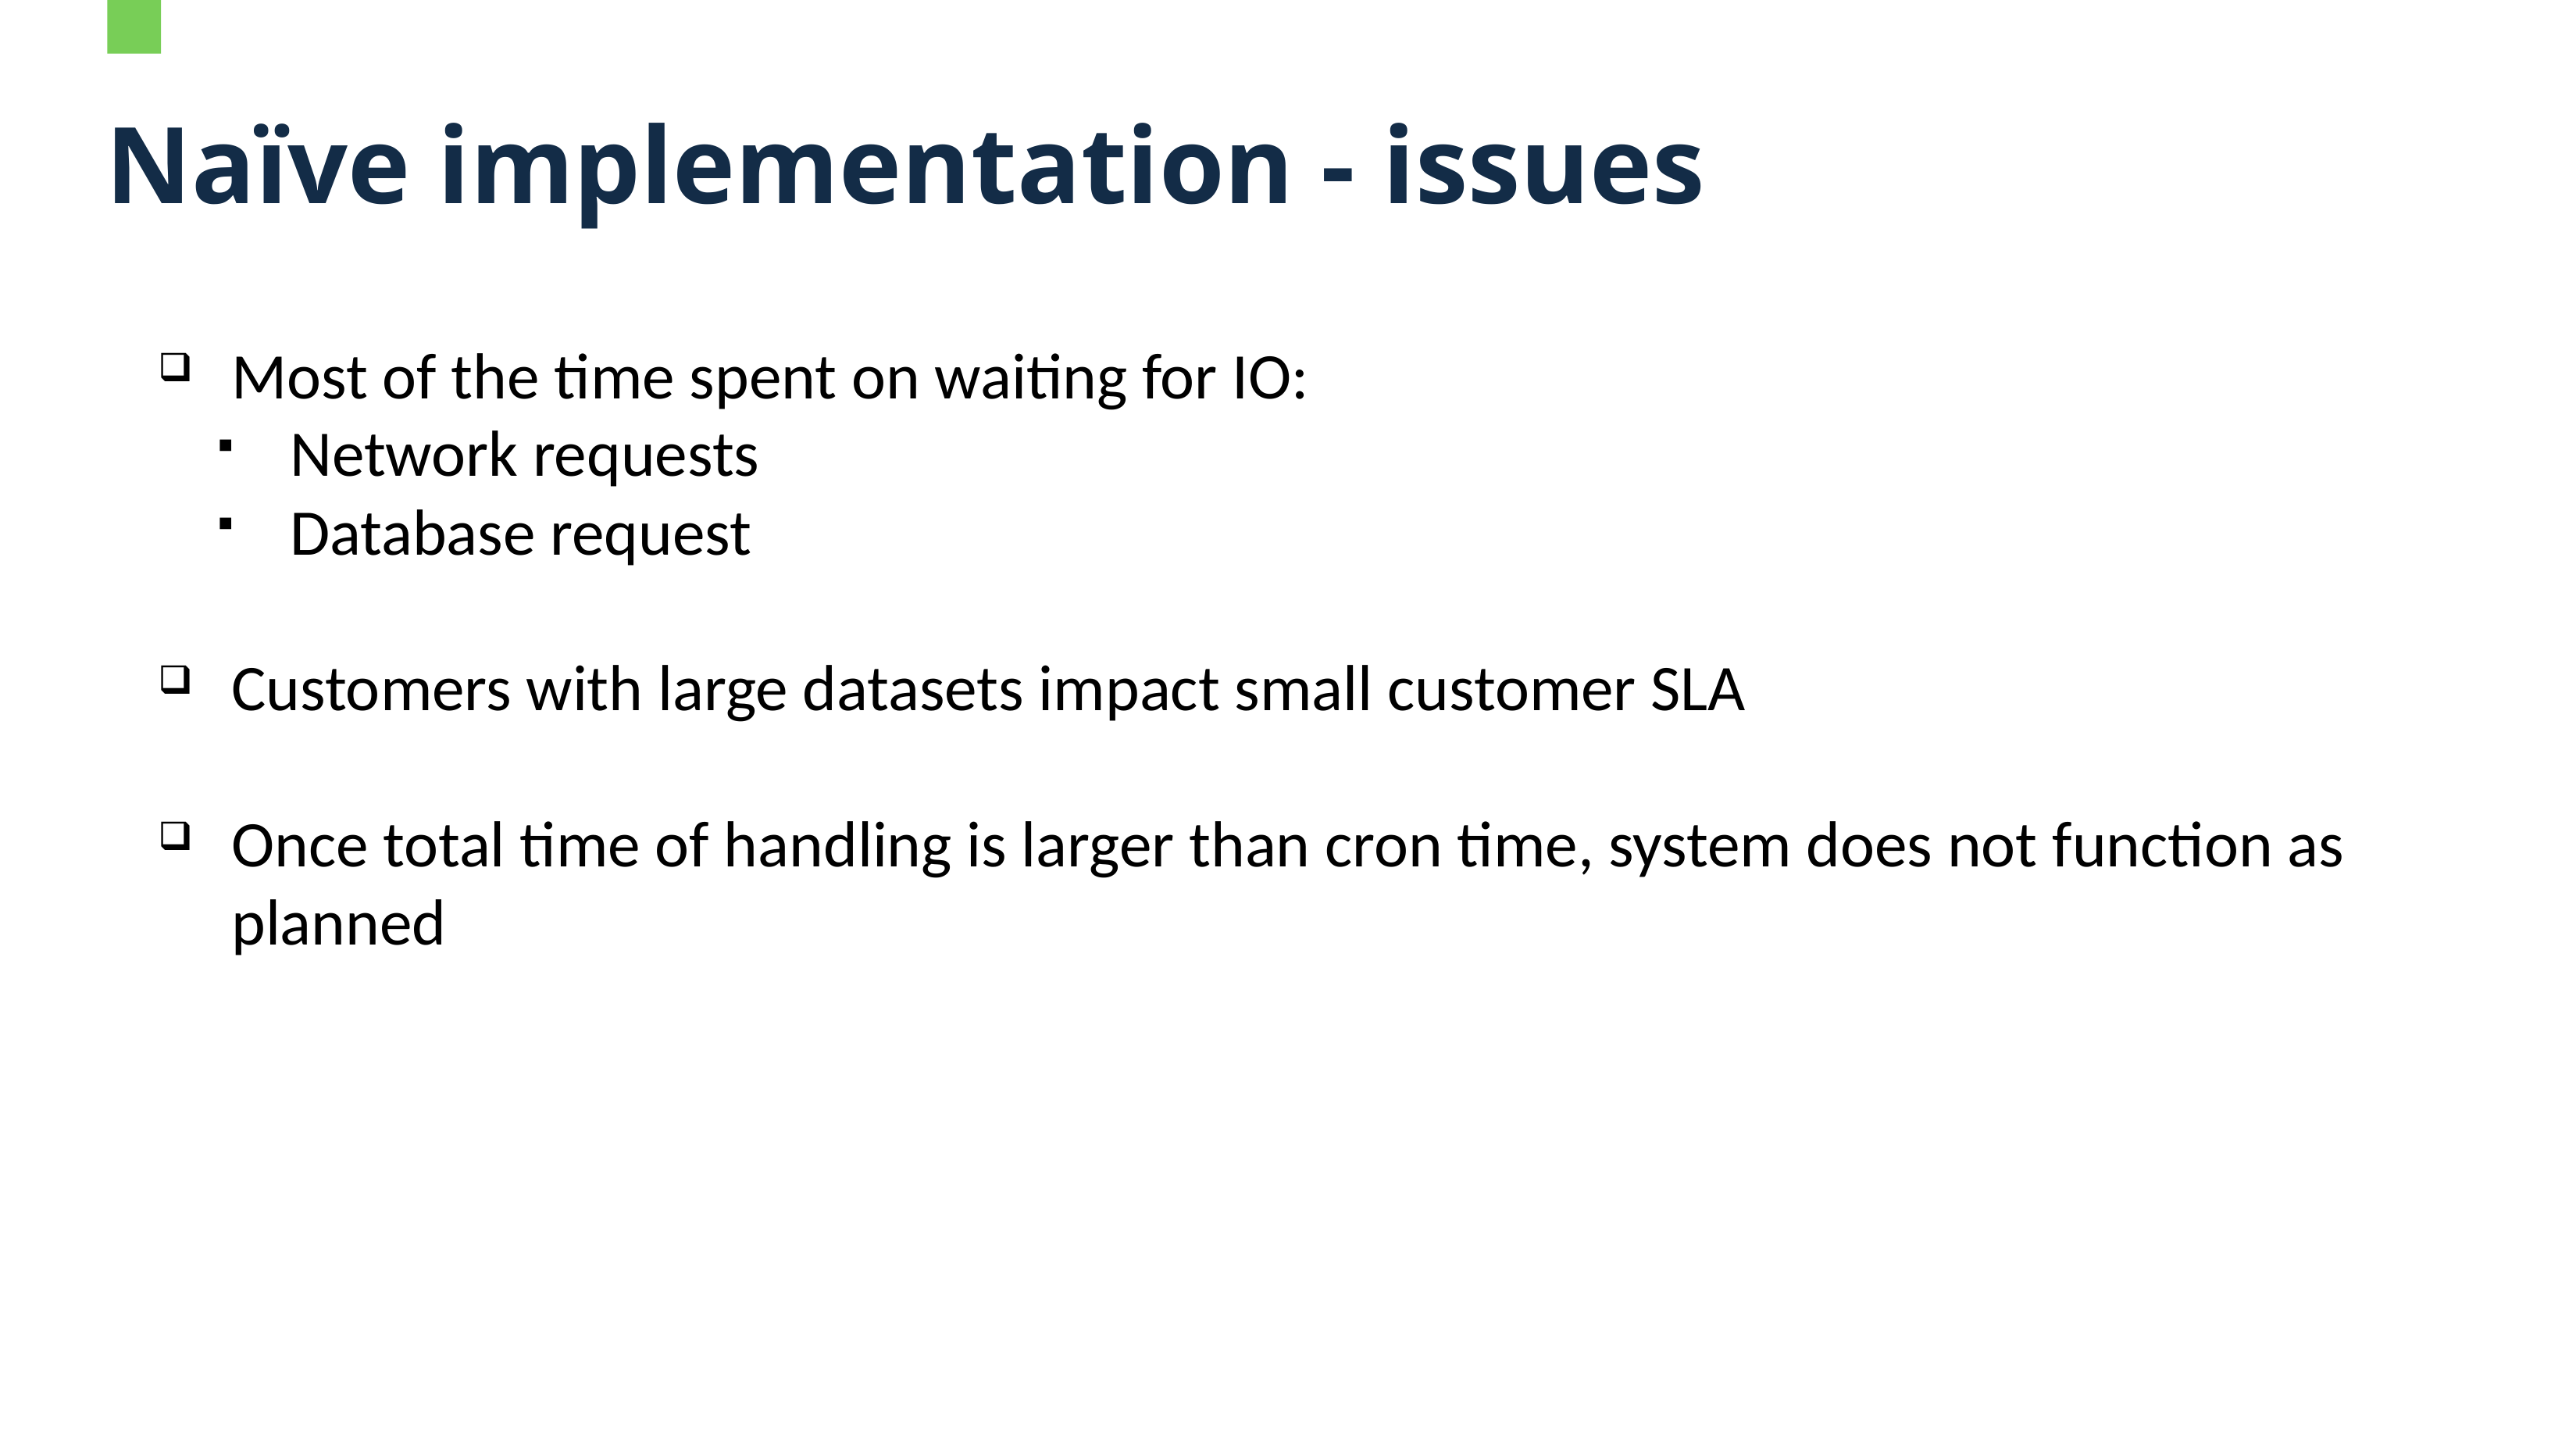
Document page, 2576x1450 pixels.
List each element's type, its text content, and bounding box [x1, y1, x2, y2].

title Naïve implementation - issues [105, 98, 2471, 229]
list Most of the time spent on waiting for IO: Network requests Database request Customers with large datasets impact small customer SLA Once total time of handling is larger than cron time, system does not function as planned [128, 333, 2447, 1044]
